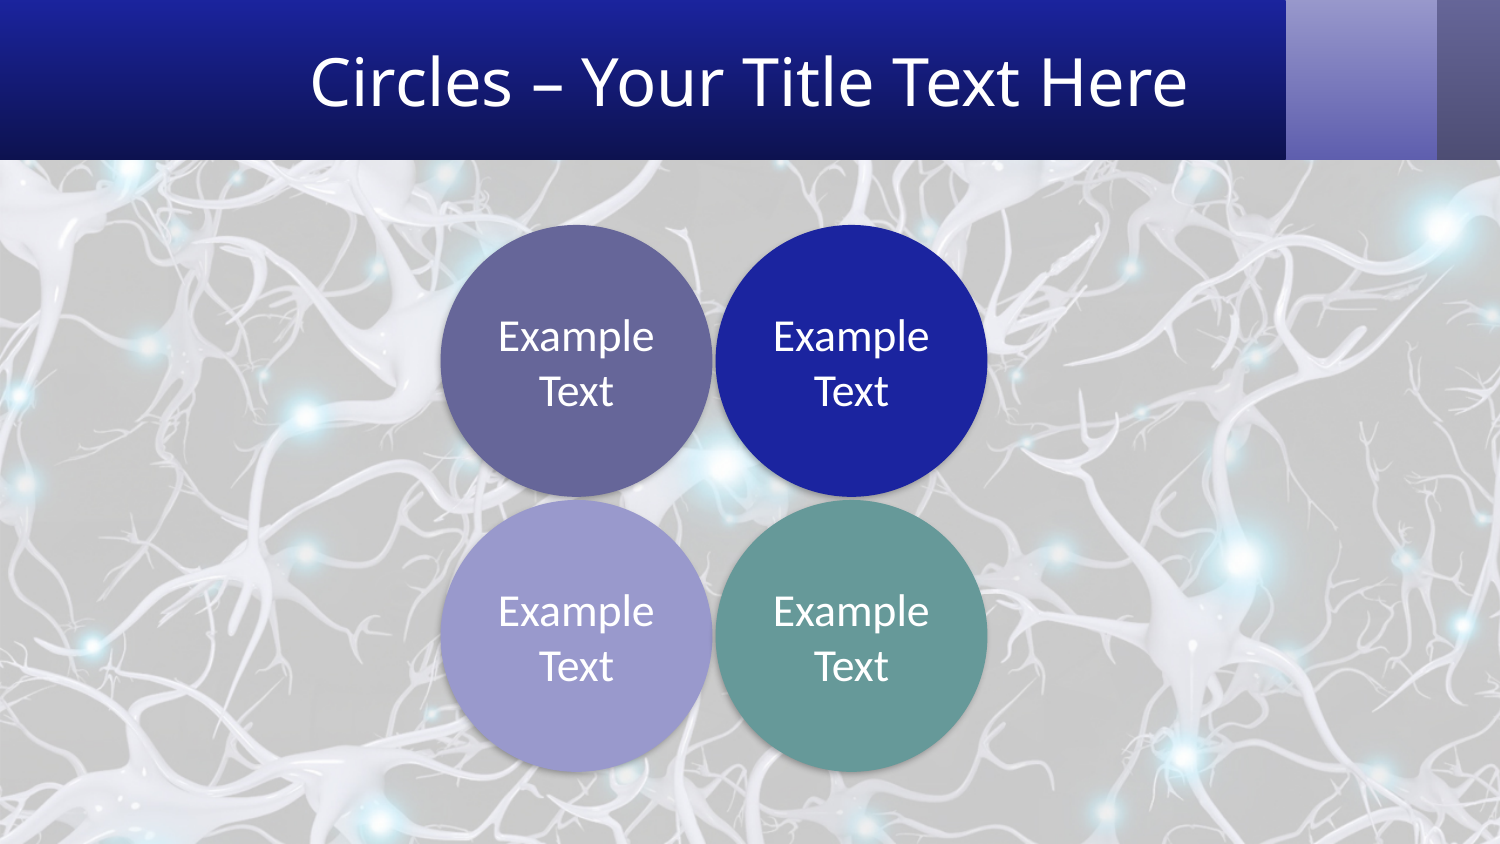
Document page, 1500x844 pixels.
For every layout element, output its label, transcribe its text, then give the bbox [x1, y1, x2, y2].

text_box Example Text [713, 497, 990, 774]
text_box Example Text [438, 497, 713, 774]
title Circles – Your Title Text Here [75, 9, 1425, 150]
text_box Example Text [438, 222, 715, 498]
text_box Example Text [715, 222, 990, 498]
picture [0, 159, 1500, 844]
